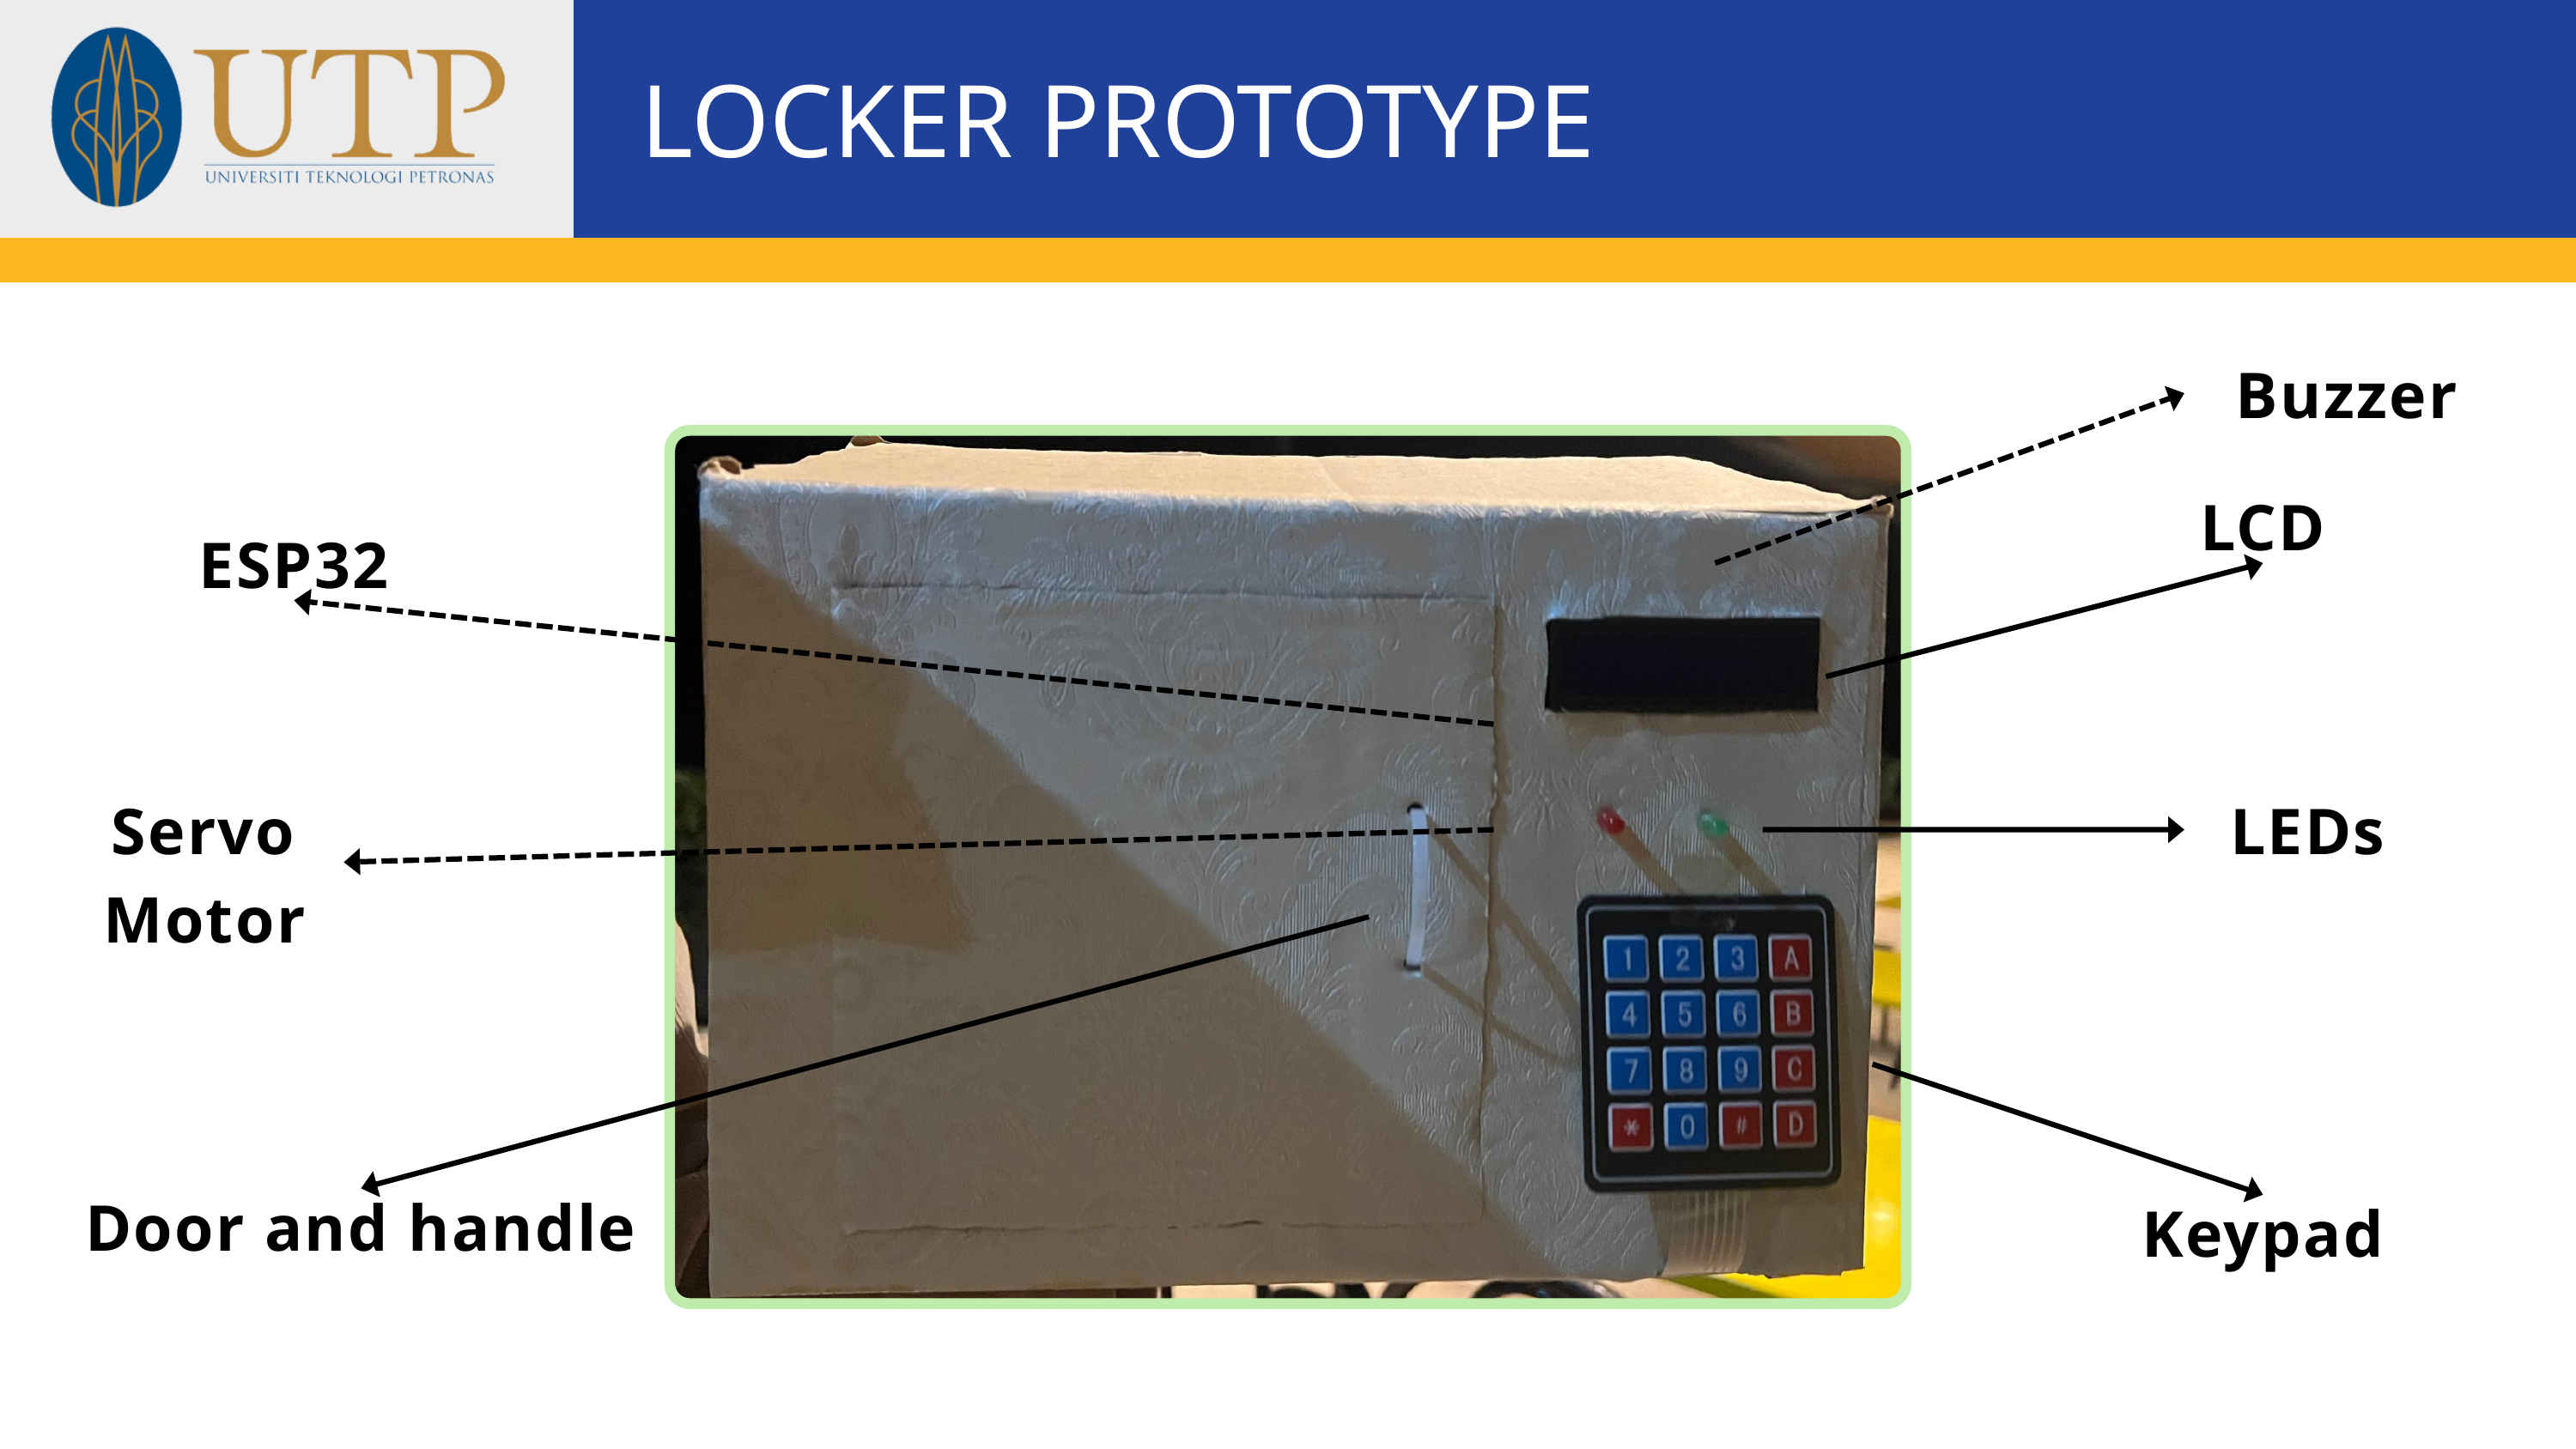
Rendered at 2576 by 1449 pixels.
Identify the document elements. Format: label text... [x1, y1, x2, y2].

text_box [1910, 557, 2263, 655]
text_box Buzzer [2184, 342, 2509, 431]
text_box LCD [1983, 475, 2543, 564]
text_box ESP32 [14, 512, 574, 601]
text_box LEDs [2184, 779, 2432, 868]
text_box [575, 0, 2576, 236]
text_box [361, 1106, 665, 1195]
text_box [0, 237, 2576, 282]
text_box [2171, 388, 2184, 405]
text_box Door and handle [81, 1174, 641, 1264]
text_box [343, 852, 357, 871]
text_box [669, 430, 1907, 1304]
text_box [1910, 1076, 2263, 1200]
text_box [294, 592, 319, 610]
text_box Keypad [1983, 1181, 2543, 1270]
text_box Servo Motor [81, 779, 328, 956]
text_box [0, 0, 574, 236]
text_box [1910, 821, 2184, 839]
